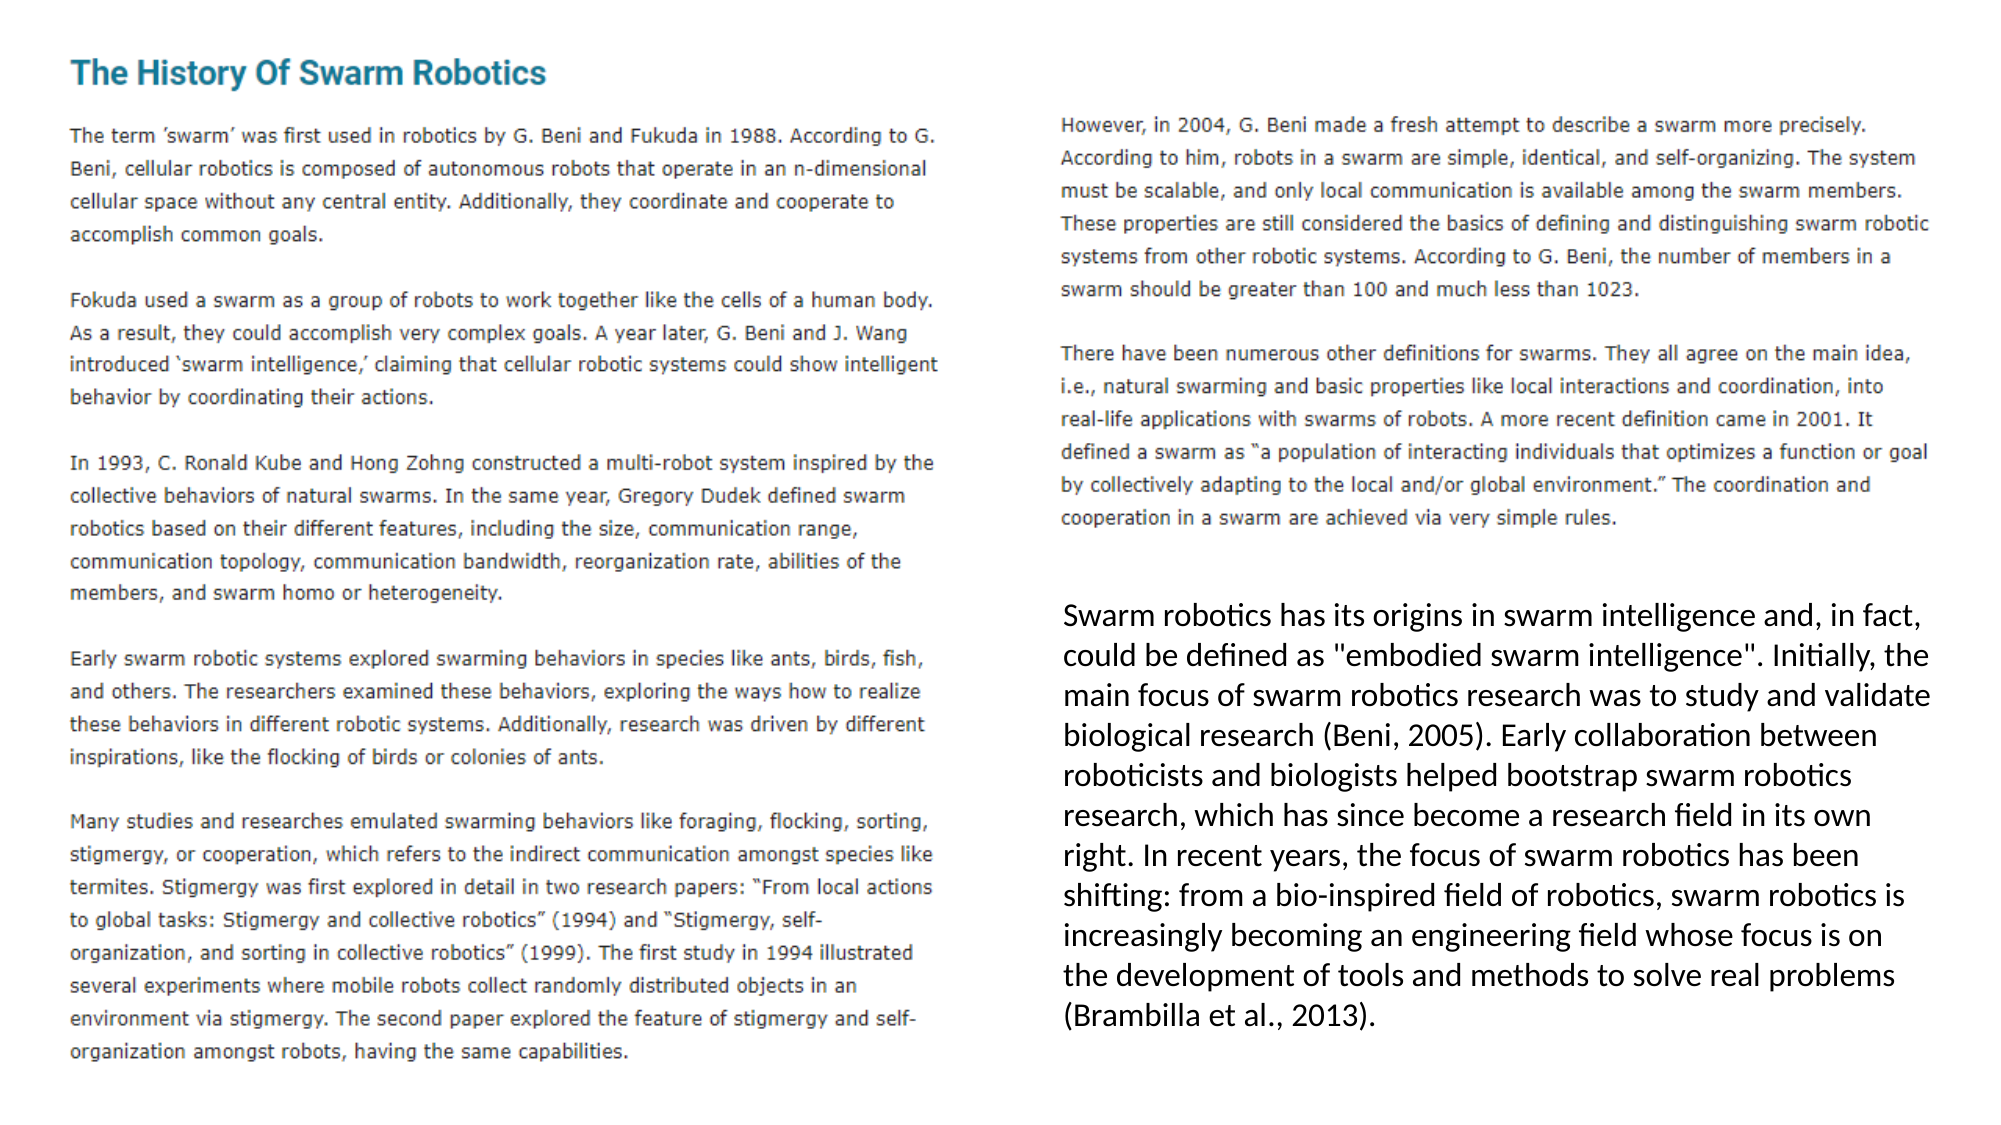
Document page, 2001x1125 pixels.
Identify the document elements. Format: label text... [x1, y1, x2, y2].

picture [57, 46, 952, 1079]
picture [1048, 104, 1947, 539]
text_box Swarm robotics has its origins in swarm intelligence and, in fact, could be defined as "embodied swarm intelligence". Initially, the main focus of swarm robotics research was to study and validate biological research (Beni, 2005). Early collaboration between roboticists and biologists helped bootstrap swarm robotics research, which has since become a research field in its own right. In recent years, the focus of swarm robotics has been shifting: from a bio-inspired field of robotics, swarm robotics is increasingly becoming an engineering field whose focus is on the development of tools and methods to solve real problems (Brambilla et al., 2013). [1048, 586, 1947, 1040]
